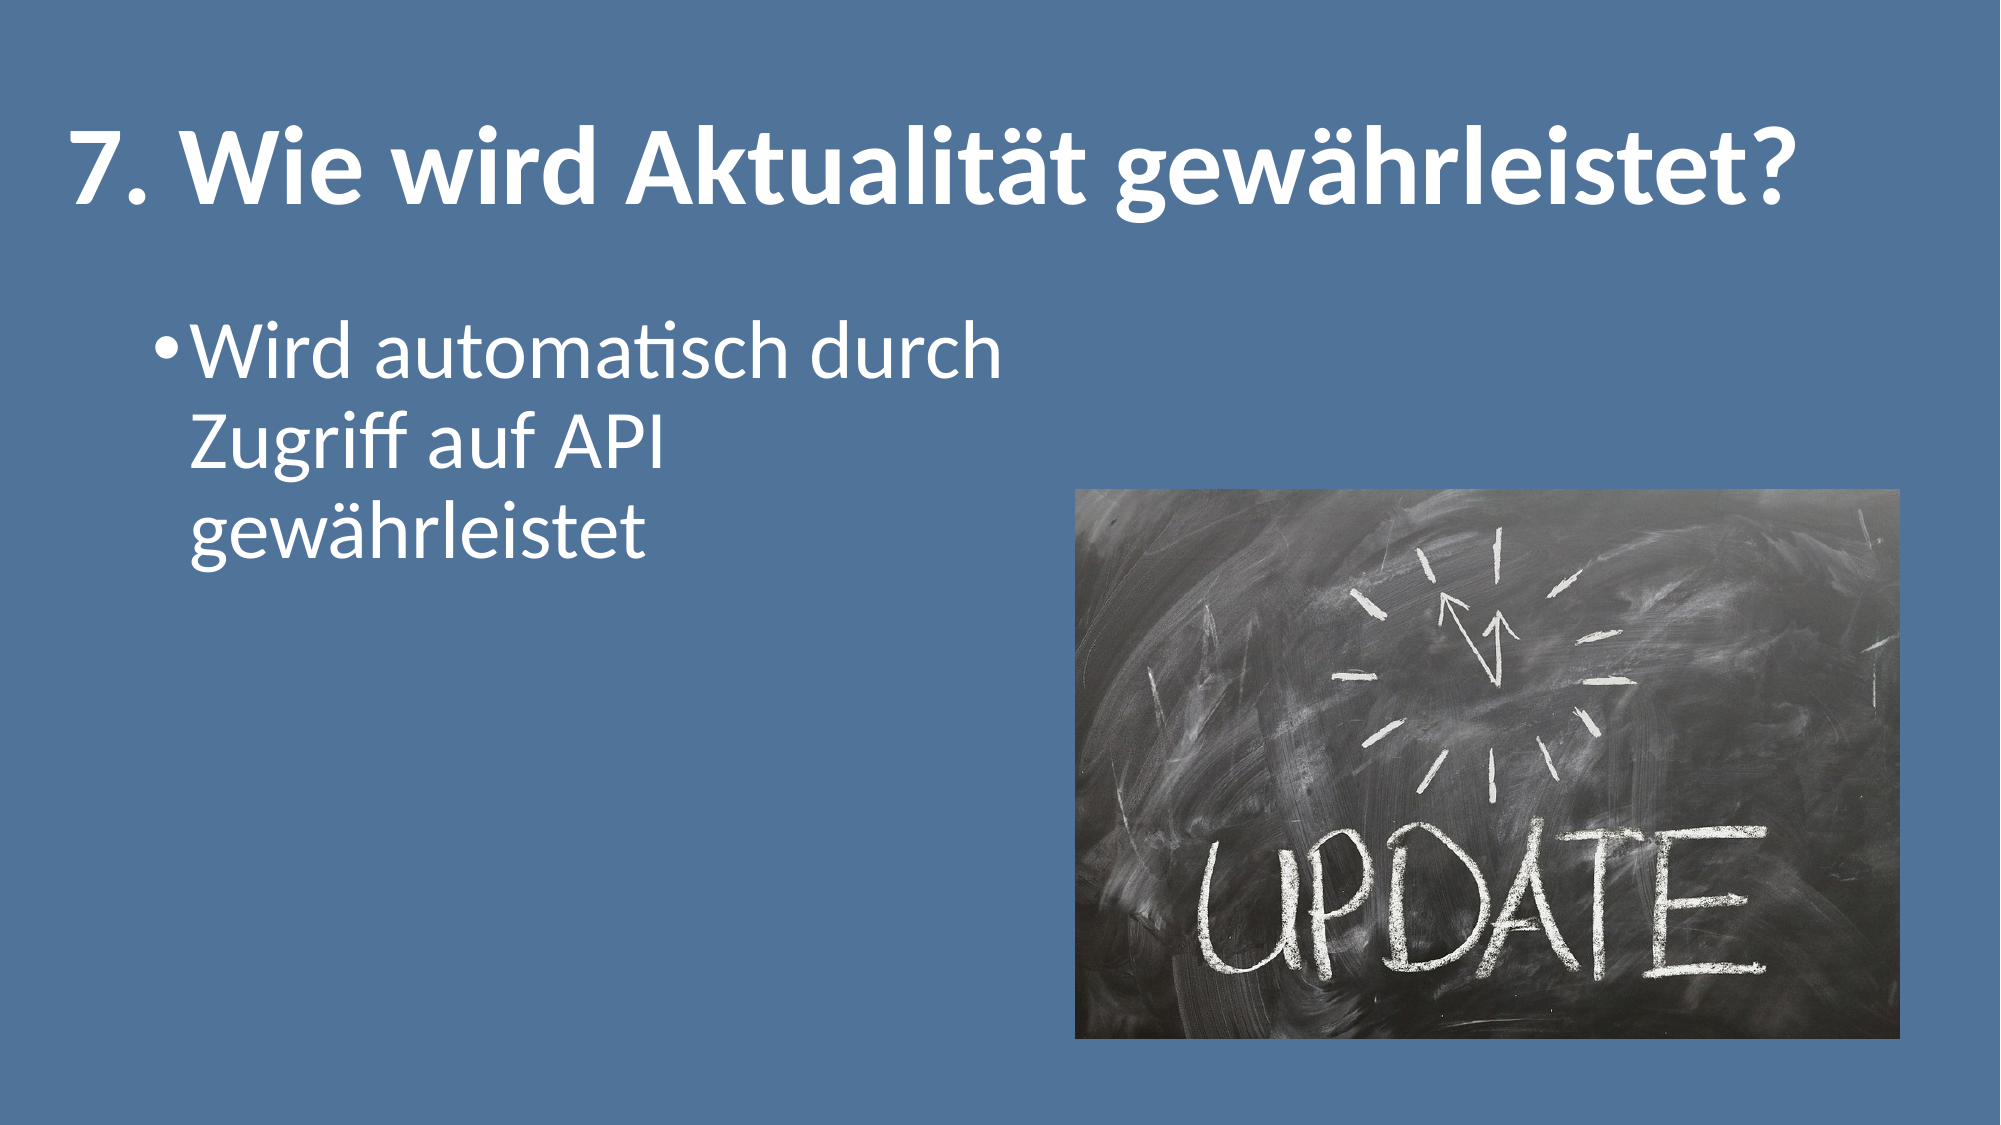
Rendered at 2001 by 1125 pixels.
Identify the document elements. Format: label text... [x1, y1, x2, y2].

list Wird automatisch durch Zugriff auf API gewährleistet [137, 299, 1086, 1014]
title 7. Wie wird Aktualität gewährleistet? [51, 59, 1947, 278]
picture [1075, 489, 1900, 1039]
